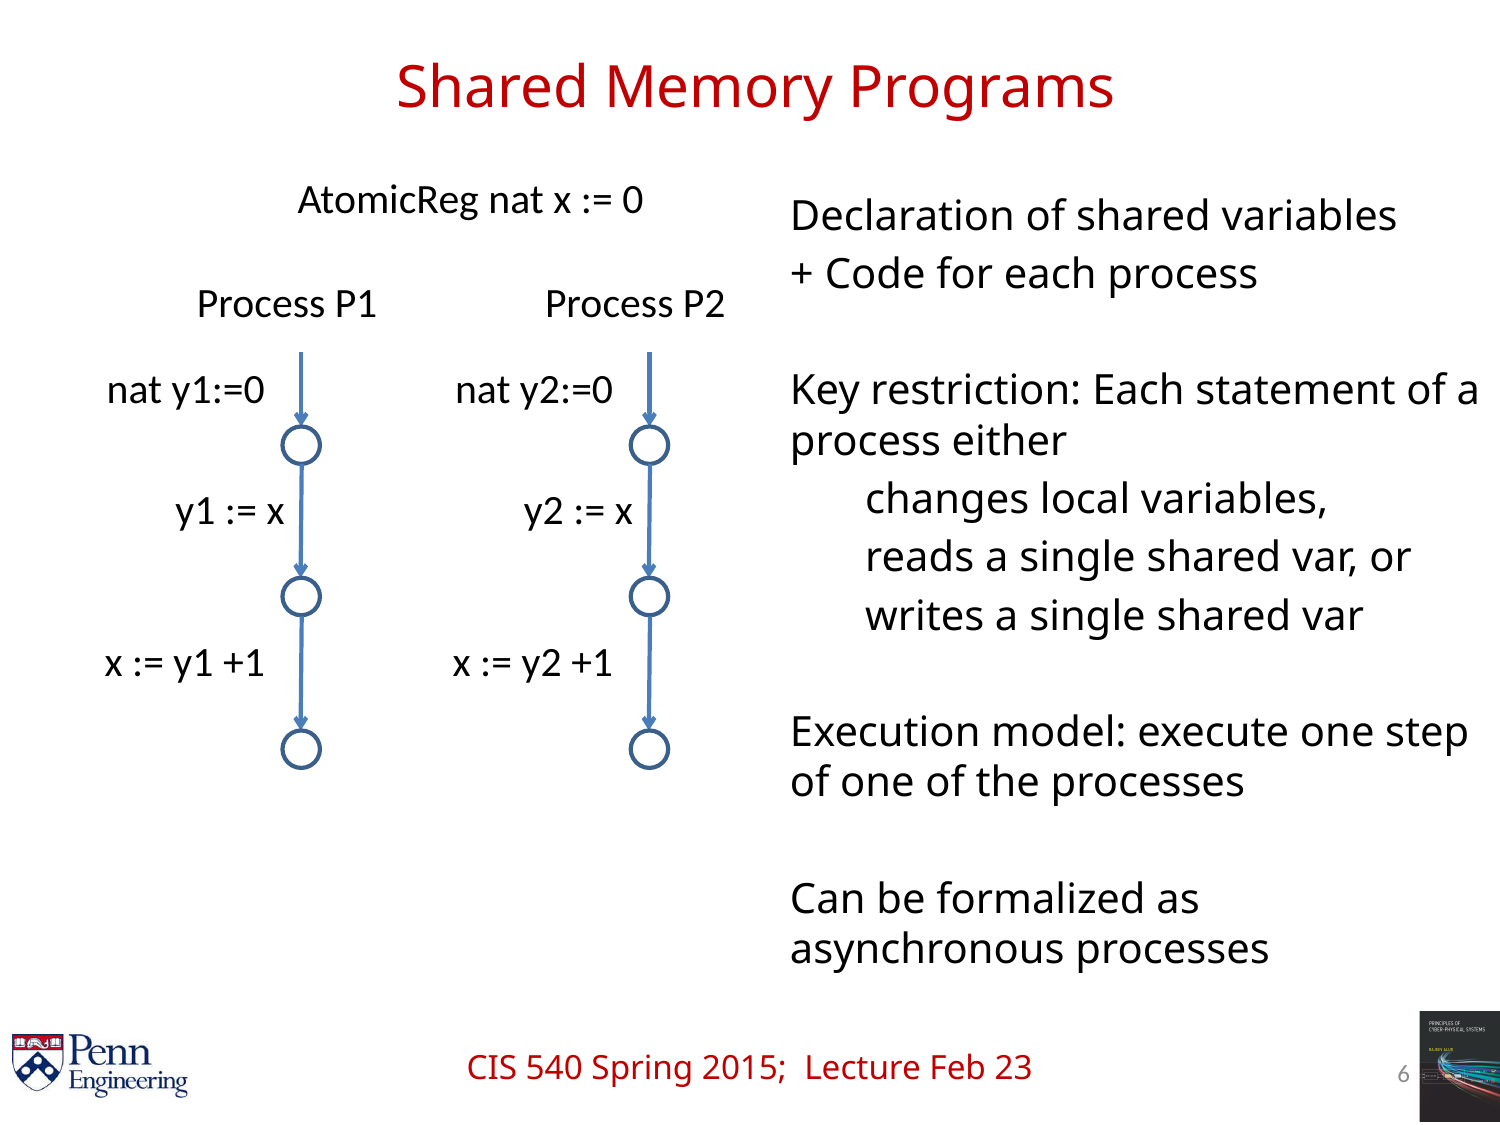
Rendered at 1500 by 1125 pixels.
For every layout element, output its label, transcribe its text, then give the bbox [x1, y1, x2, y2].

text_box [0, 1007, 1500, 1125]
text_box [88, 267, 394, 769]
title Shared Memory Programs [112, 24, 1400, 143]
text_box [437, 267, 743, 769]
text_box AtomicReg nat x := 0 [282, 164, 659, 230]
text_box Declaration of shared variables + Code for each process Key restriction: Each statement of a process either changes local variables, reads a single shared var, or writes a single shared var Execution model: execute one step of one of the processes Can be formalized as asynchronous processes [774, 180, 1497, 988]
